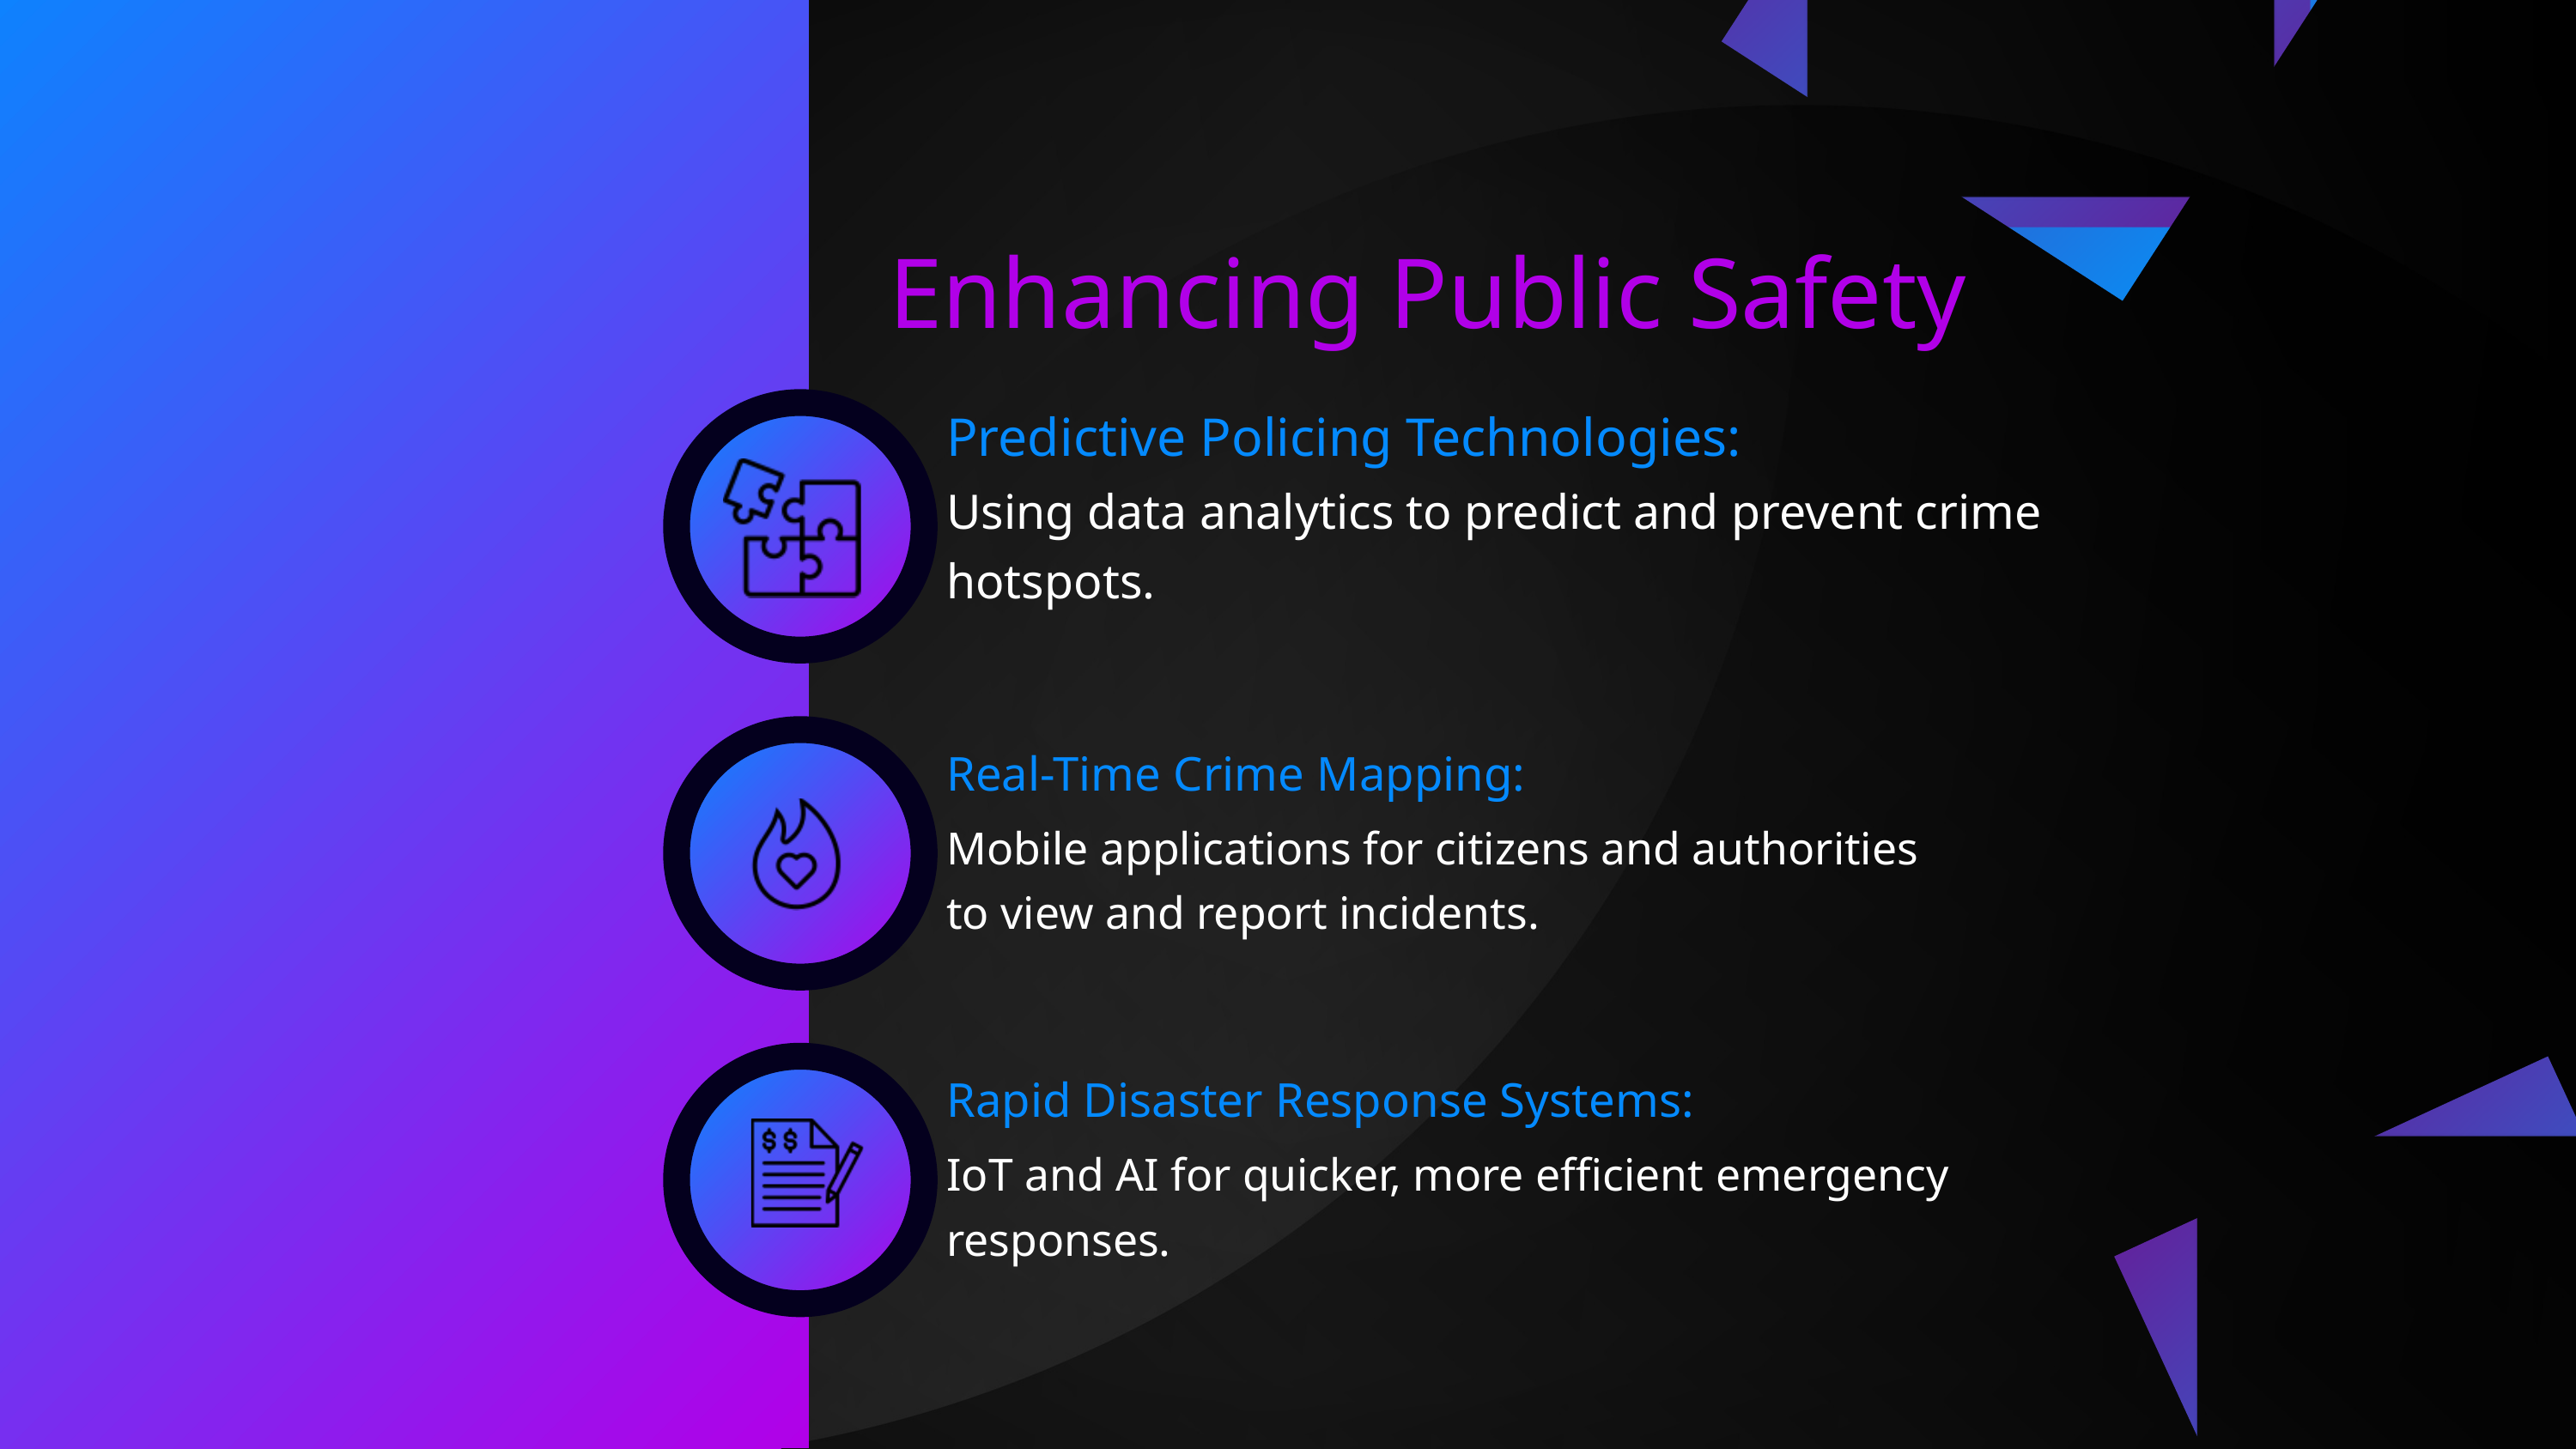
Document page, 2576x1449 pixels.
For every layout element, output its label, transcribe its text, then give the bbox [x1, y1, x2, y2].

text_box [676, 1056, 925, 1304]
text_box IoT and AI for quicker, more efficient emergency responses. [946, 1135, 1960, 1265]
text_box [812, 0, 1984, 401]
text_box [676, 402, 925, 651]
text_box [814, 0, 2576, 1449]
text_box Rapid Disaster Response Systems: [946, 1061, 1746, 1127]
text_box Mobile applications for citizens and authorities to view and report incidents. [946, 809, 1960, 938]
text_box [2114, 1056, 2576, 1449]
text_box Enhancing Public Safety [889, 213, 2432, 475]
text_box [1721, 0, 2318, 213]
text_box Predictive Policing Technologies: [946, 394, 1845, 467]
text_box Real-Time Crime Mapping: [946, 735, 1826, 800]
text_box Using data analytics to predict and prevent crime hotspots. [946, 469, 2052, 609]
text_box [0, 0, 810, 1449]
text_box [676, 729, 925, 978]
